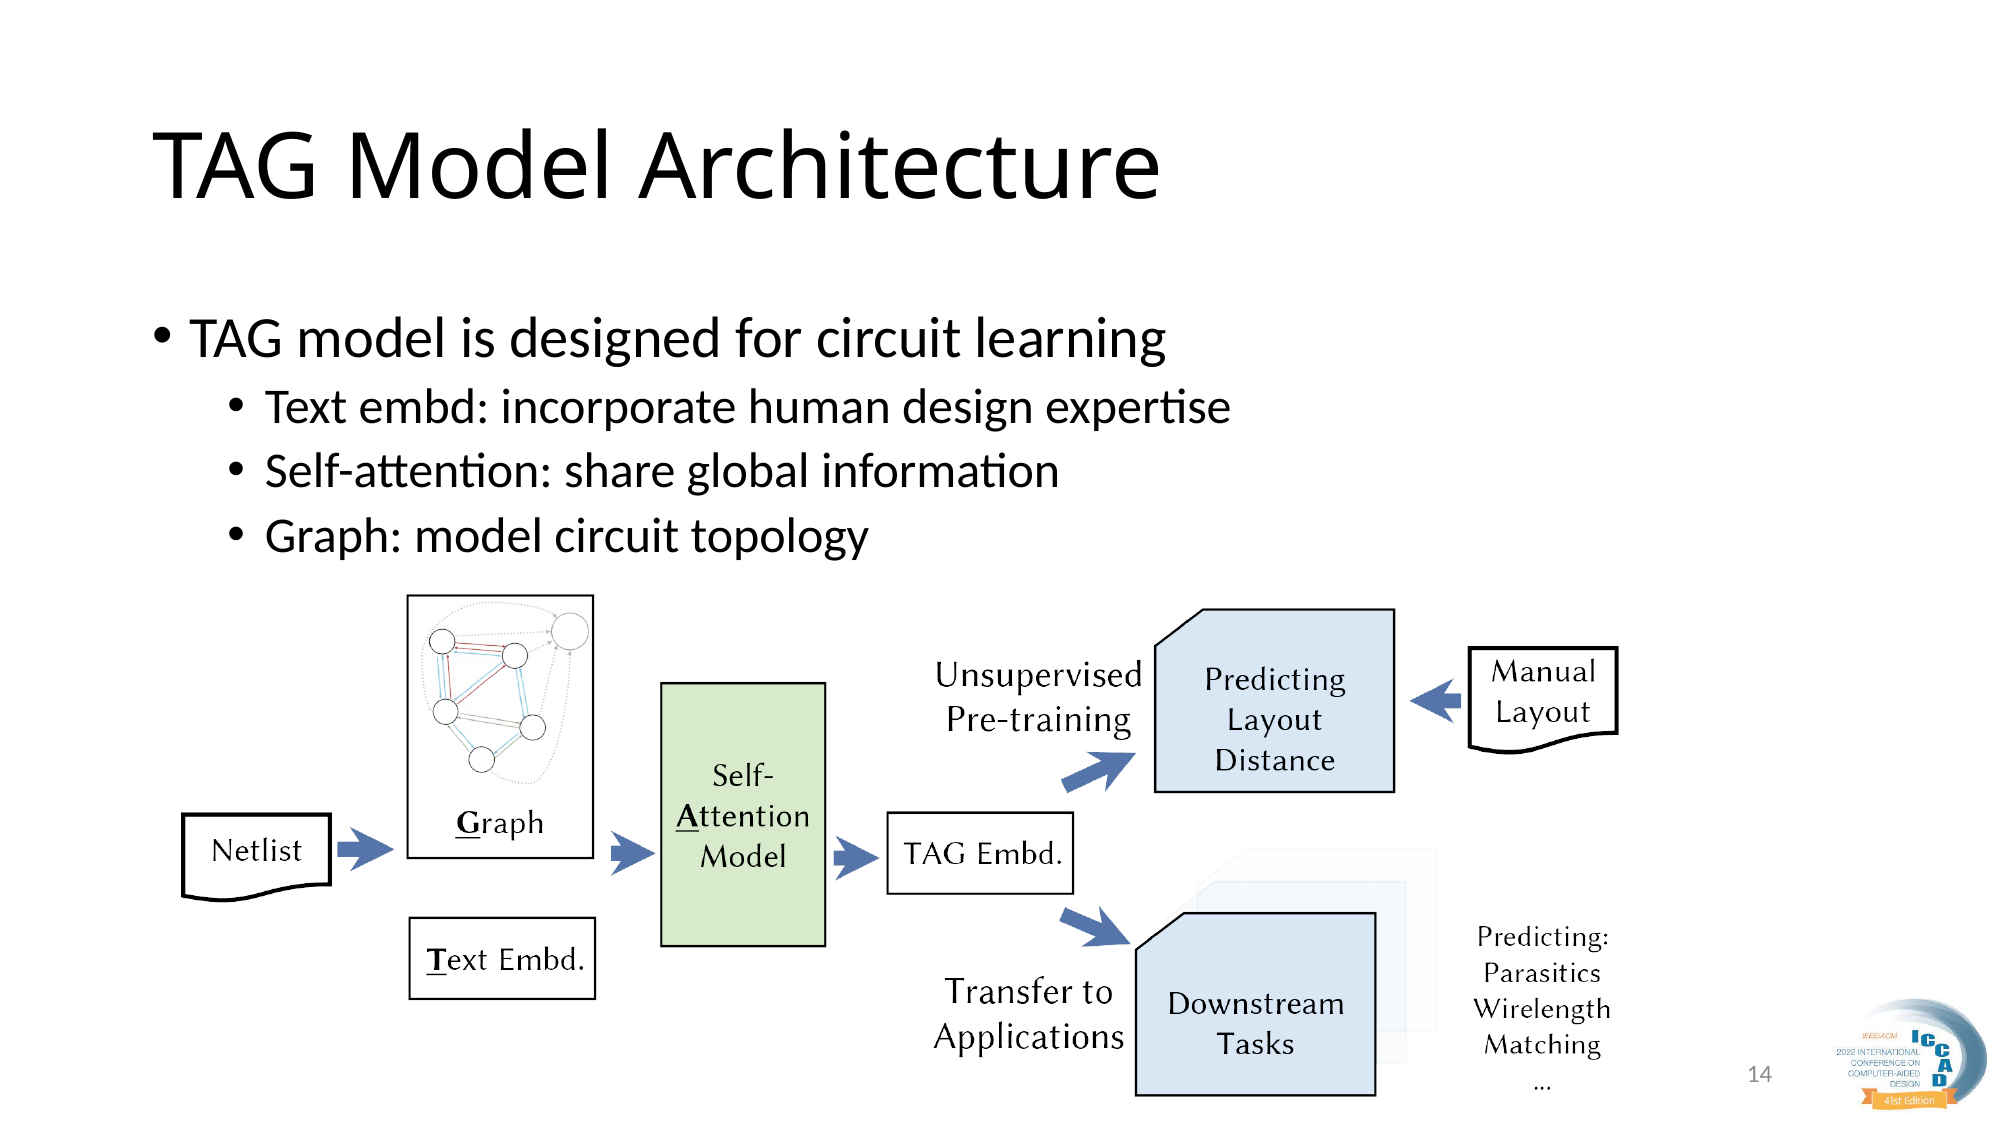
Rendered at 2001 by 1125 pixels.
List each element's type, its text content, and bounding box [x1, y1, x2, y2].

list TAG model is designed for circuit learning Text embd: incorporate human design expertise Self-attention: share global information Graph: model circuit topology [137, 299, 1863, 1014]
title TAG Model Architecture [137, 59, 1863, 278]
picture [158, 562, 1641, 1125]
picture [1834, 998, 1987, 1115]
slide_number 14 [1641, 1042, 1788, 1103]
